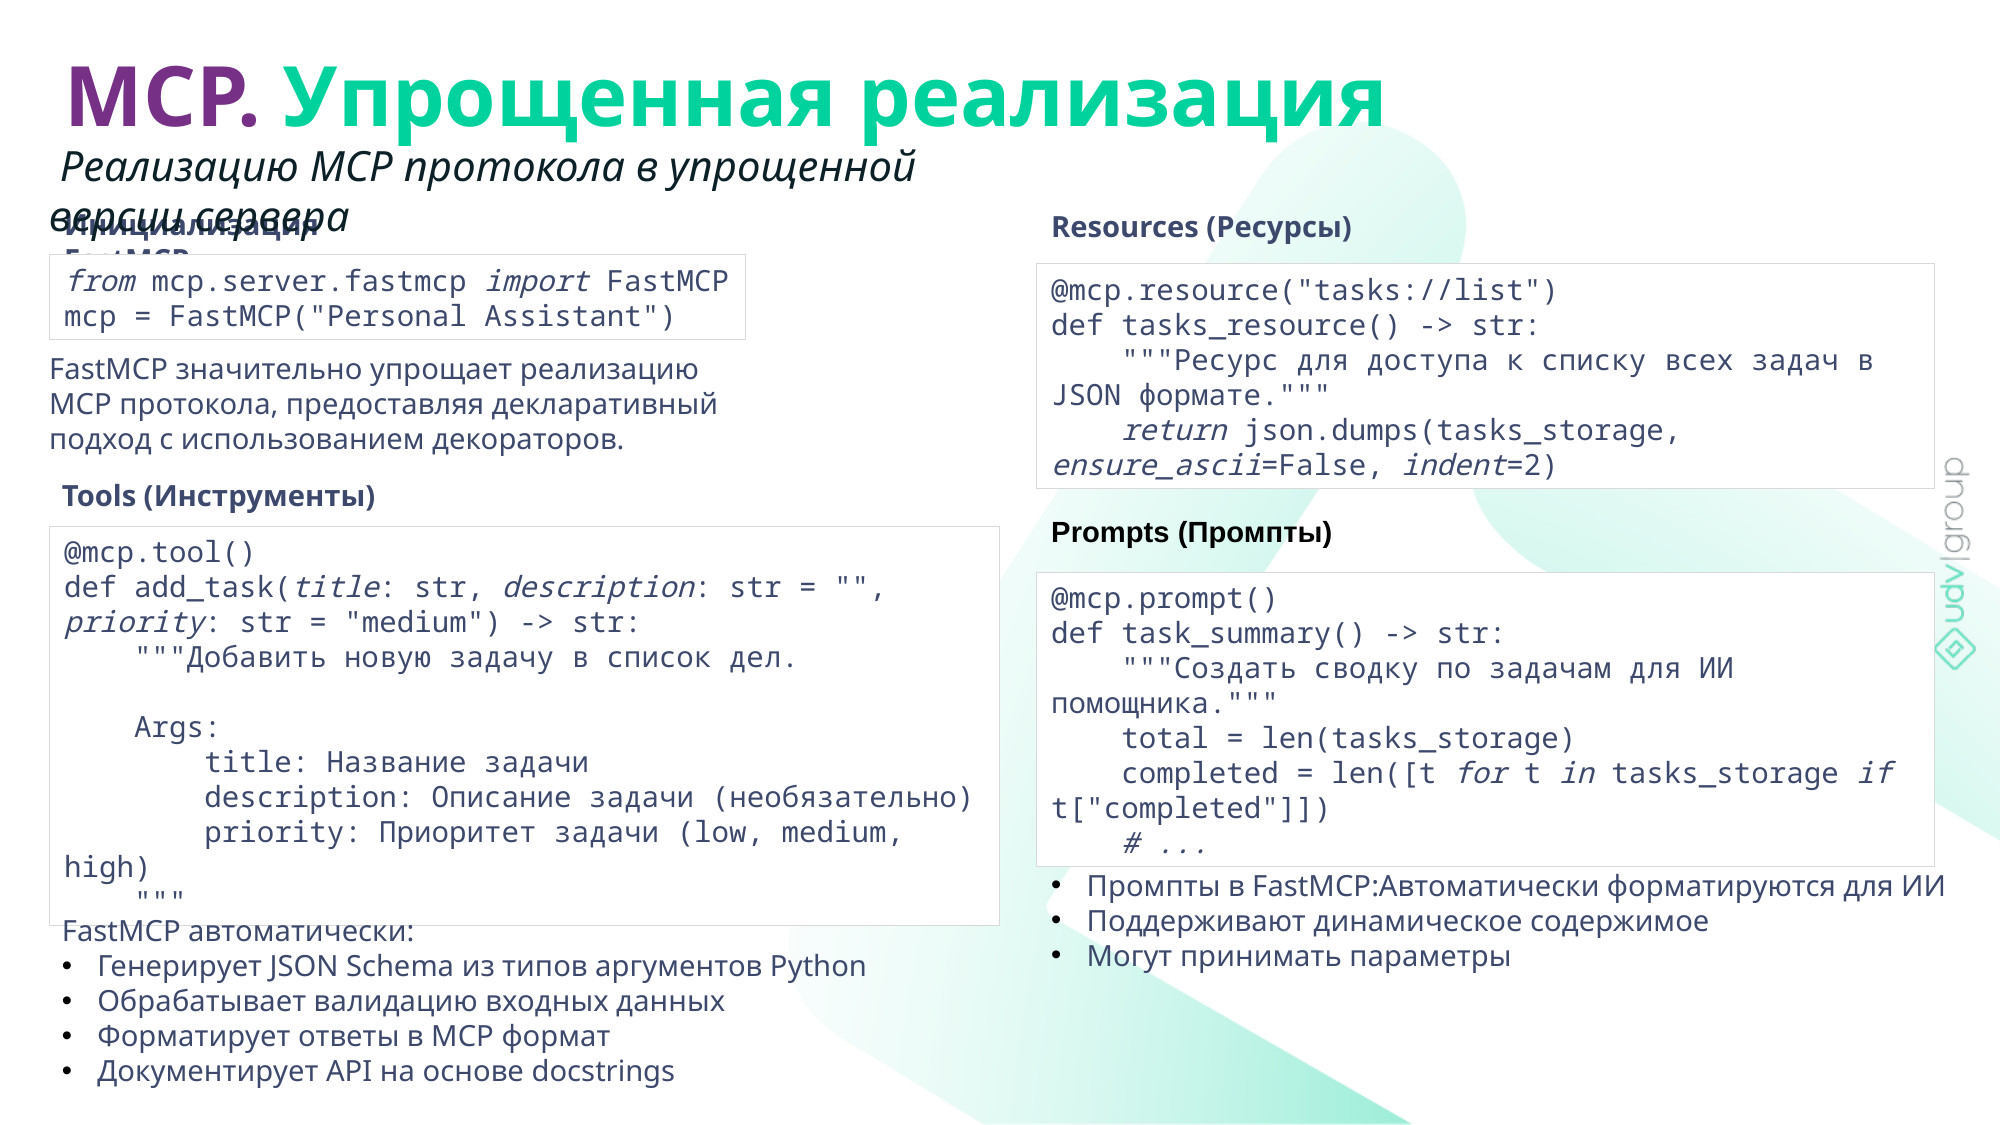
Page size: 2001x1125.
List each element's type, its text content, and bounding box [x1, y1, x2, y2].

text_box from mcp.server.fastmcp import FastMCP mcp = FastMCP("Personal Assistant") [49, 254, 746, 340]
text_box FastMCP автоматически: Генерирует JSON Schema из типов аргументов Python Обрабатывает валидацию входных данных Форматирует ответы в MCP формат Документирует API на основе docstrings [47, 905, 1048, 1095]
text_box Реализацию MCP протокола в упрощенной версии сервера [34, 131, 1053, 247]
text_box @mcp.tool() def add_task(title: str, description: str = "", priority: str = "medium") -> str: """Добавить новую задачу в список дел. Args: title: Название задачи description: Описание задачи (необязательно) priority: Приоритет задачи (low, medium, high) """ [49, 526, 1000, 905]
text_box Tools (Инструменты) [47, 469, 408, 520]
text_box FastMCP значительно упрощает реализацию MCP протокола, предоставляя декларативный подход с использованием декораторов. [34, 342, 746, 463]
picture [1933, 456, 1977, 672]
text_box @mcp.resource("tasks://list") def tasks_resource() -> str: """Ресурс для доступа к списку всех задач в JSON формате.""" return json.dumps(tasks_storage, ensure_ascii=False, indent=2) [1036, 263, 1935, 489]
text_box @mcp.prompt() def task_summary() -> str: """Создать сводку по задачам для ИИ помощника.""" total = len(tasks_storage) completed = len([t for t in tasks_storage if t["completed"]]) # ... [1036, 572, 1935, 859]
text_box Prompts (Промпты) [1036, 505, 1587, 556]
text_box Инициализация FastMCP [49, 247, 467, 254]
text_box MCP. Упрощенная реализация [49, 47, 1893, 151]
text_box Resources (Ресурсы) [1036, 200, 1391, 251]
text_box [0, 0, 2000, 1125]
text_box Промпты в FastMCP:Автоматически форматируются для ИИ Поддерживают динамическое содержимое Могут принимать параметры [1036, 859, 2000, 980]
